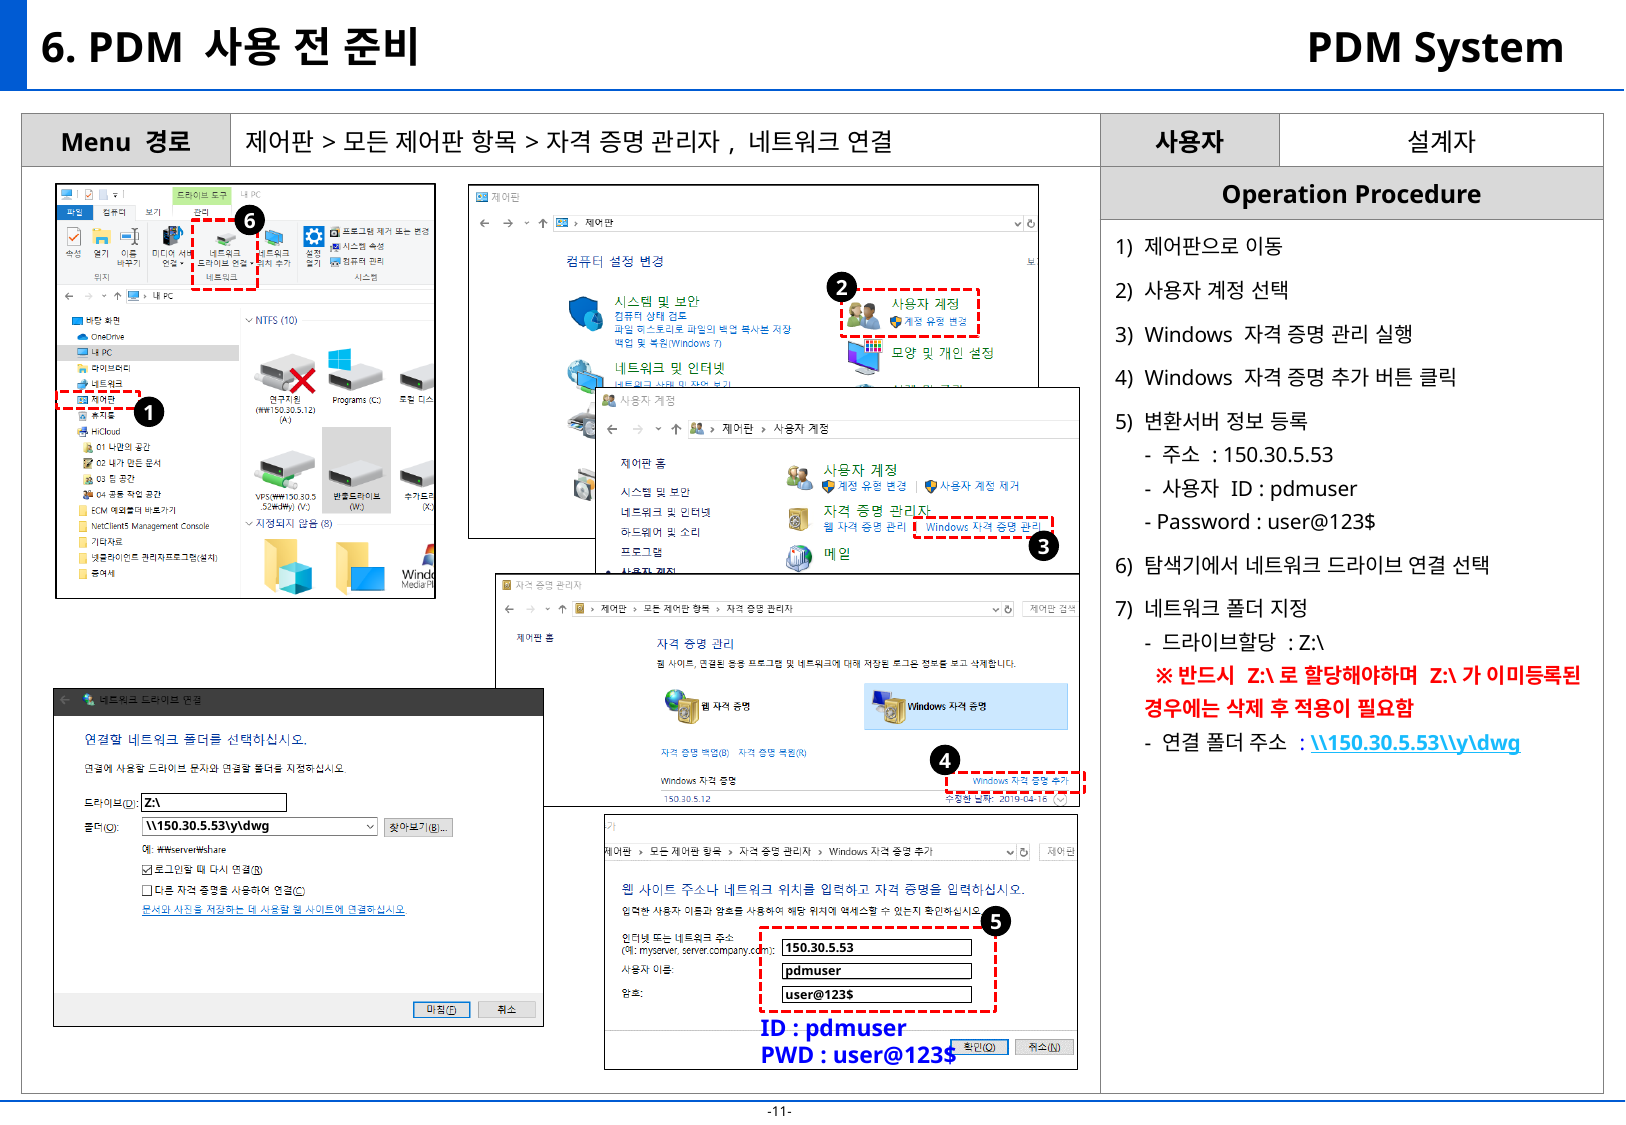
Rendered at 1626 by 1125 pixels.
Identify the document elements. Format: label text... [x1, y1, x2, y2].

table_cell [22, 167, 1100, 1093]
picture [468, 184, 1080, 807]
picture [56, 184, 435, 599]
title 6. PDM 사용 전 준비 [25, 12, 1105, 79]
table_header 제어판>모든 제어판 항목>자격 증명 관리자, 네트워크 연결 [231, 114, 1100, 166]
table_header Menu 경로 [22, 114, 230, 166]
table_cell Operation Procedure [1101, 167, 1603, 219]
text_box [53, 688, 544, 1027]
table_cell 제어판으로 이동 사용자 계정 선택 Windows 자격 증명 관리 실행 Windows 자격 증명 추가 버튼 클릭 변환서버 정보 등록 - 주소 : 150.30.5.53 - 사용자 ID : pdmuser - Password : user@123$ 탐색기에서 네트워크 드라이브 연결 선택 네트워크 폴더 지정 - 드라이브할당 : Z:\ ※반드시 Z:\로 할당해야하며 Z:\가 이미등록된 경우에는 삭제 후 적용이 필요함 - 연결 폴더 주소 : \\150.30.5.53\\y\dwg [1101, 220, 1603, 1093]
table_header 설계자 [1280, 114, 1603, 166]
picture [604, 814, 1078, 1069]
text_box PDM System [1105, 12, 1581, 79]
table_header 사용자 [1101, 114, 1279, 166]
